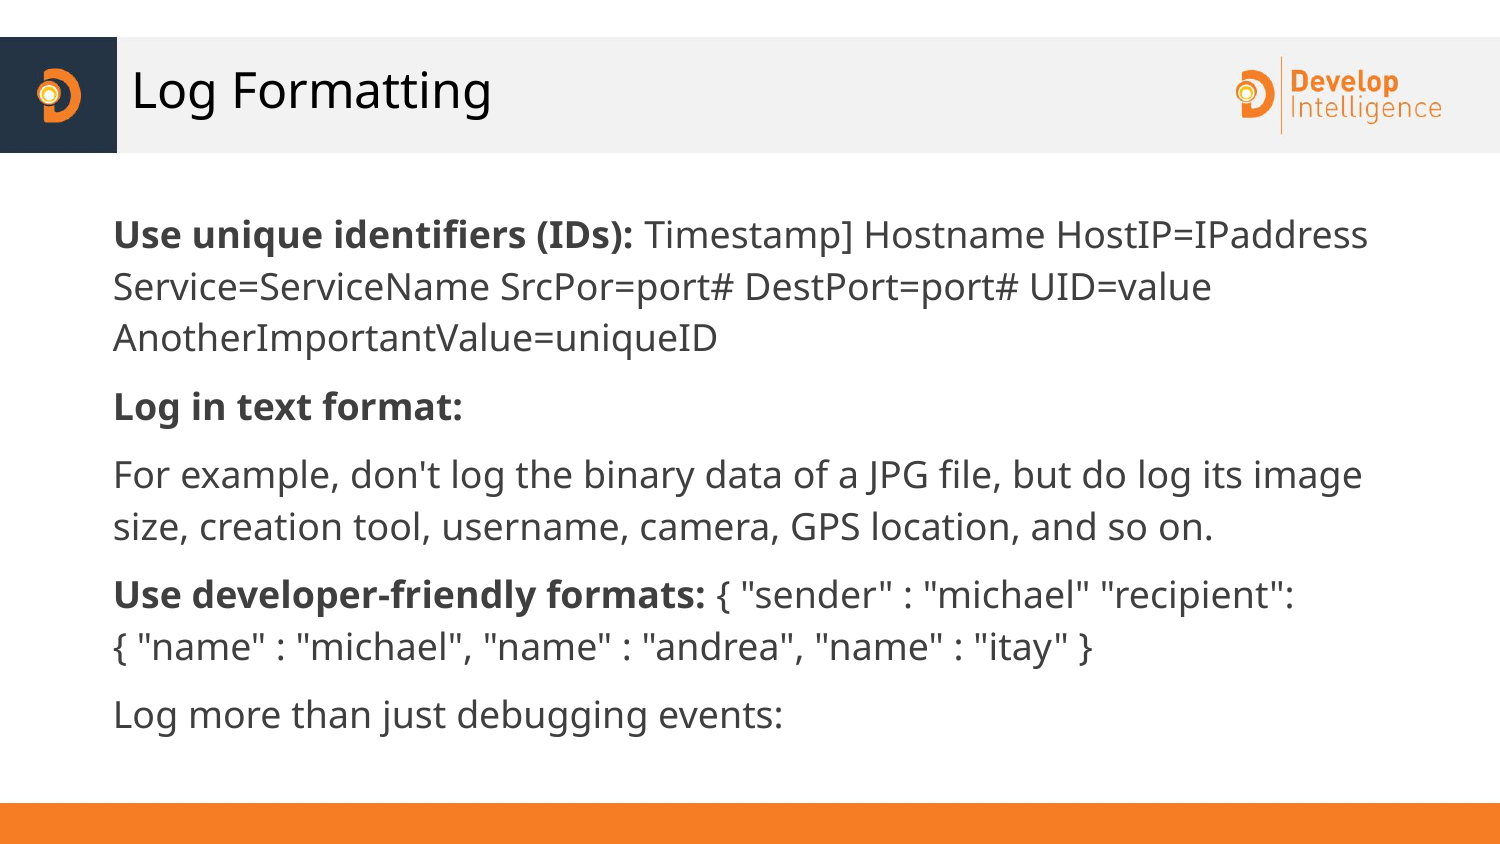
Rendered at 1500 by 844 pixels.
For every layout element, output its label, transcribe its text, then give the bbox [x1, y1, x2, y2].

picture [0, 0, 1500, 844]
list Use unique identifiers (IDs): Timestamp] Hostname HostIP=IPaddress Service=ServiceName SrcPor=port# DestPort=port# UID=value AnotherImportantValue=uniqueID Log in text format: For example, don't log the binary data of a JPG file, but do log its image size, creation tool, username, camera, GPS location, and so on. Use developer-friendly formats: { "sender" : "michael" "recipient": { "name" : "michael", "name" : "andrea", "name" : "itay" } Log more than just debugging events: [101, 198, 1396, 762]
title Log Formatting [119, 36, 1112, 149]
